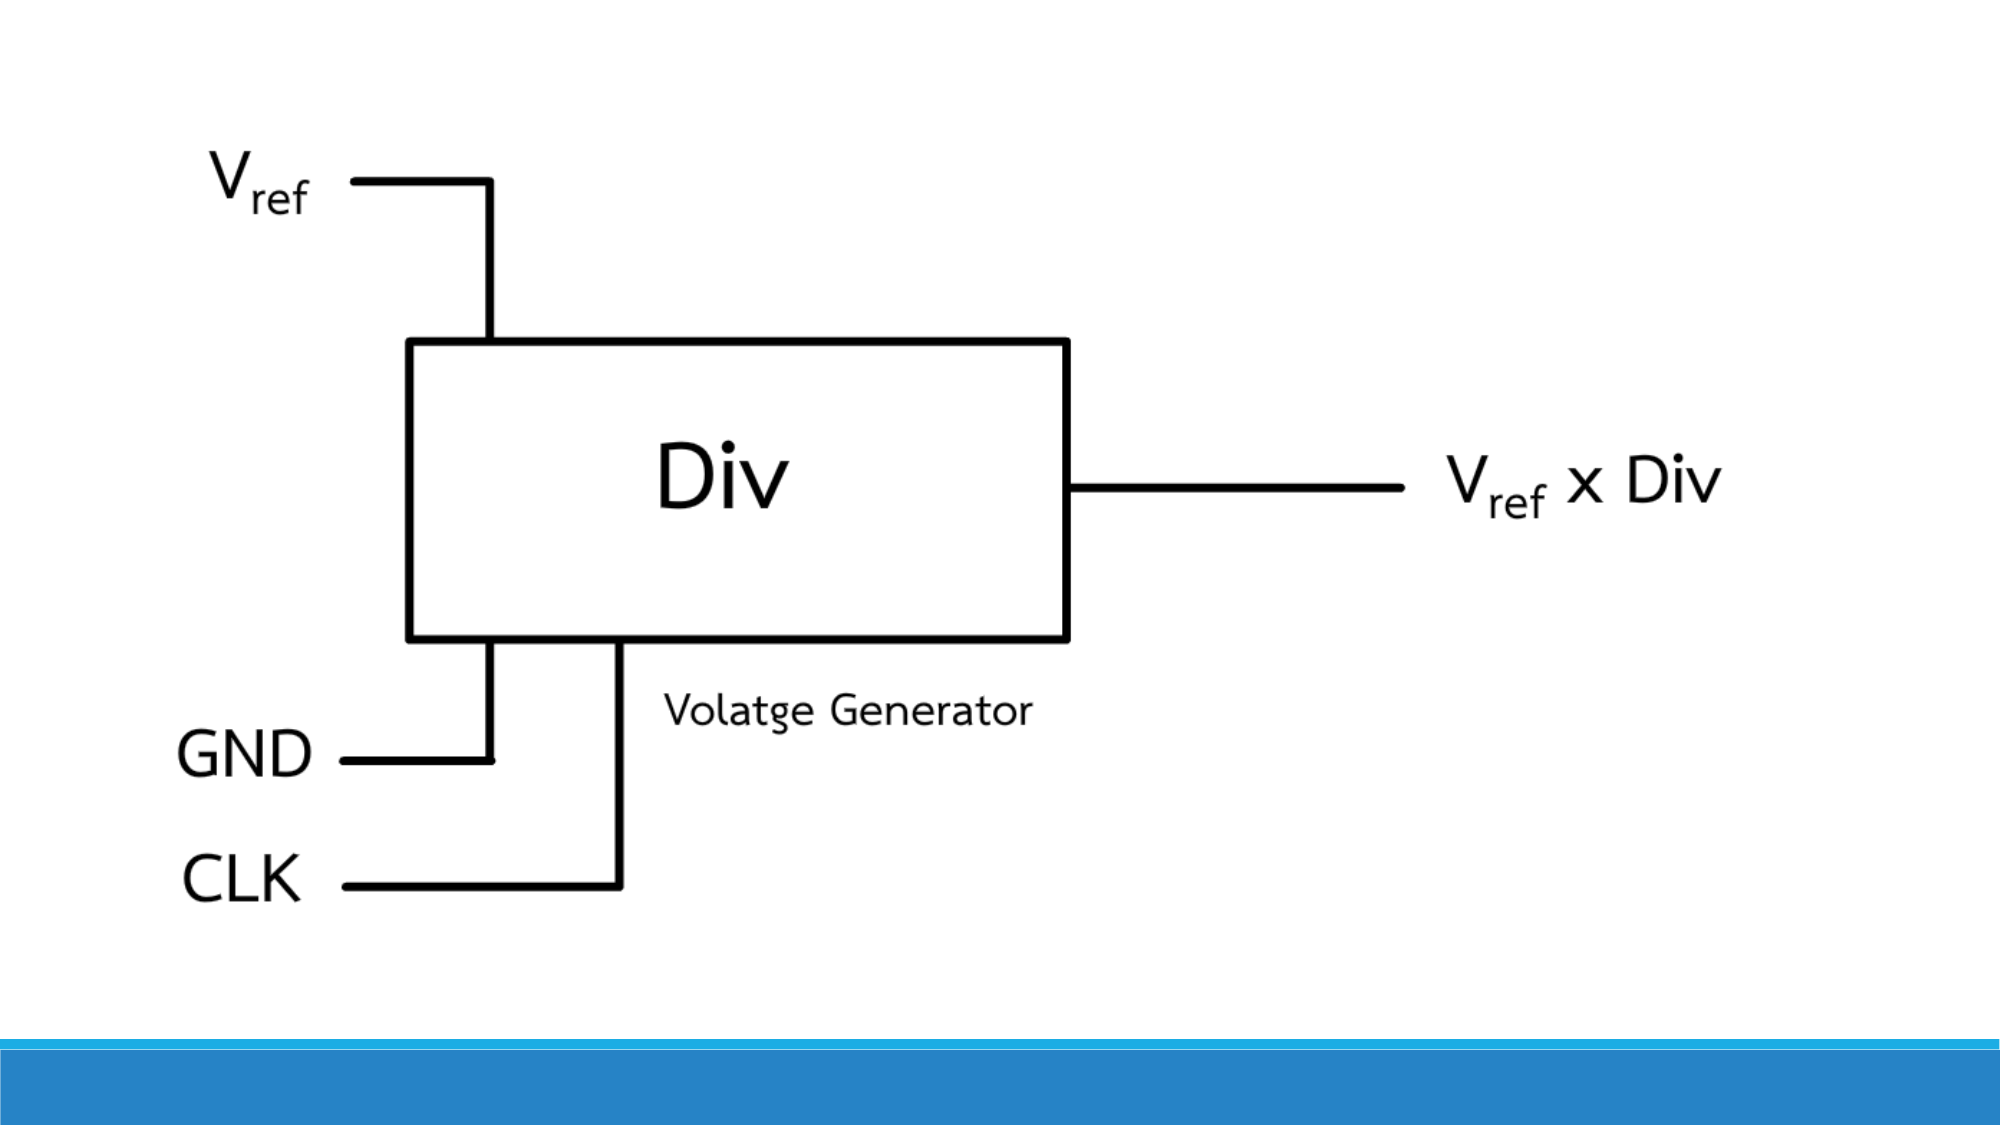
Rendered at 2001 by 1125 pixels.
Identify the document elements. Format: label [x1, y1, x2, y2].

picture [171, 110, 1829, 950]
